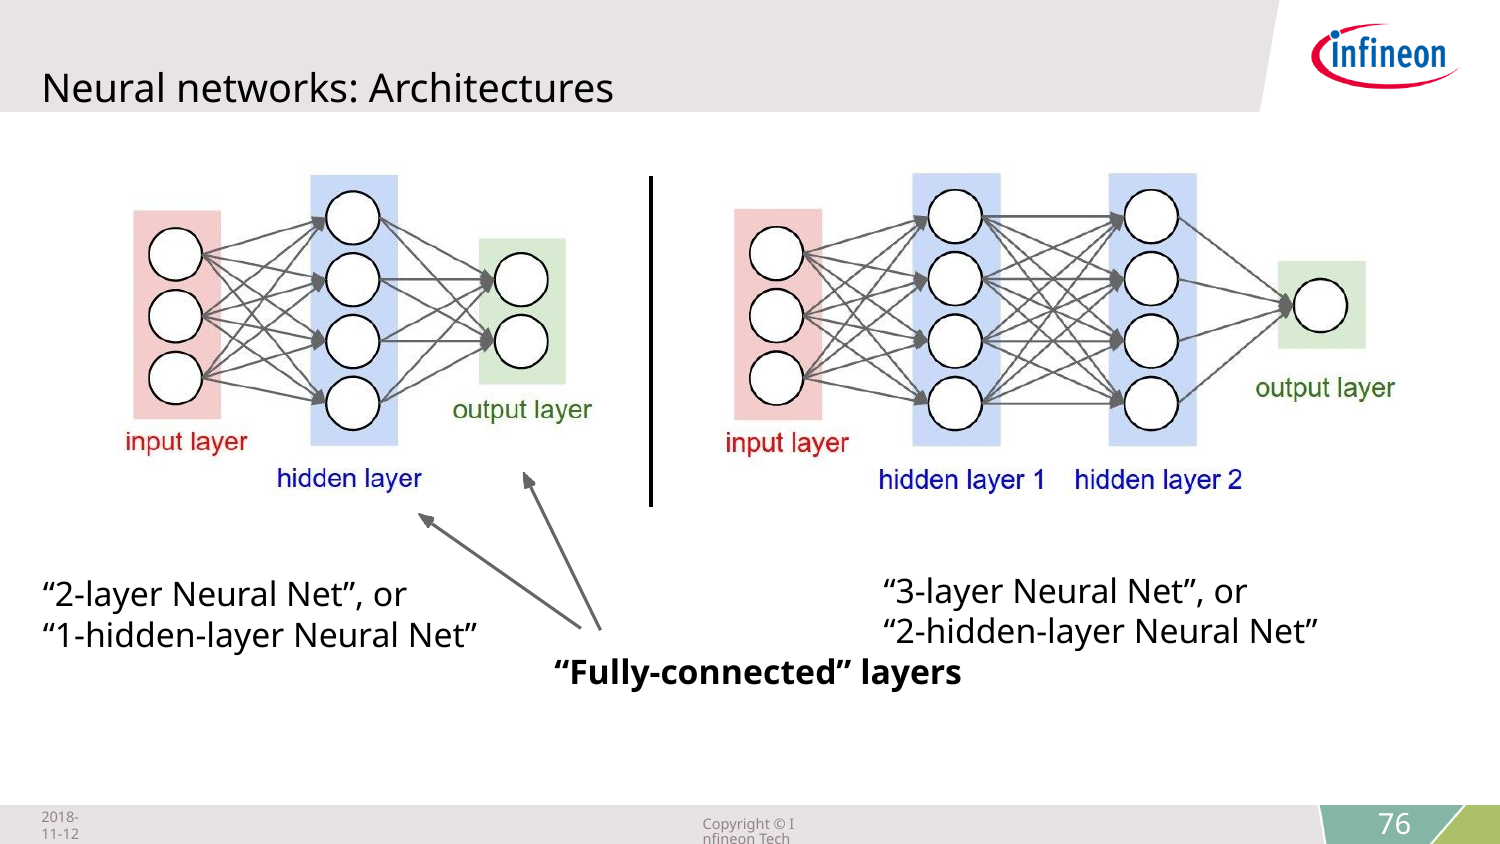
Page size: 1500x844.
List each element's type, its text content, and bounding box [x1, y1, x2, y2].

picture [0, 805, 1500, 844]
text_box [720, 165, 1400, 496]
text_box [522, 472, 536, 489]
text_box [116, 167, 597, 496]
picture [0, 0, 1500, 112]
text_box “2-layer Neural Net”, or “1-hidden-layer Neural Net” [41, 570, 533, 655]
text_box “3-layer Neural Net”, or “2-hidden-layer Neural Net” [543, 567, 1398, 651]
slide_number 76 [1364, 806, 1412, 844]
text_box “Fully-connected” layers [537, 643, 977, 699]
footer Copyright © Infineon Technologies AG 2018. All rights reserved. [702, 806, 798, 844]
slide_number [41, 806, 89, 844]
text_box [418, 513, 435, 528]
title Neural networks: Architectures [41, 23, 1257, 112]
